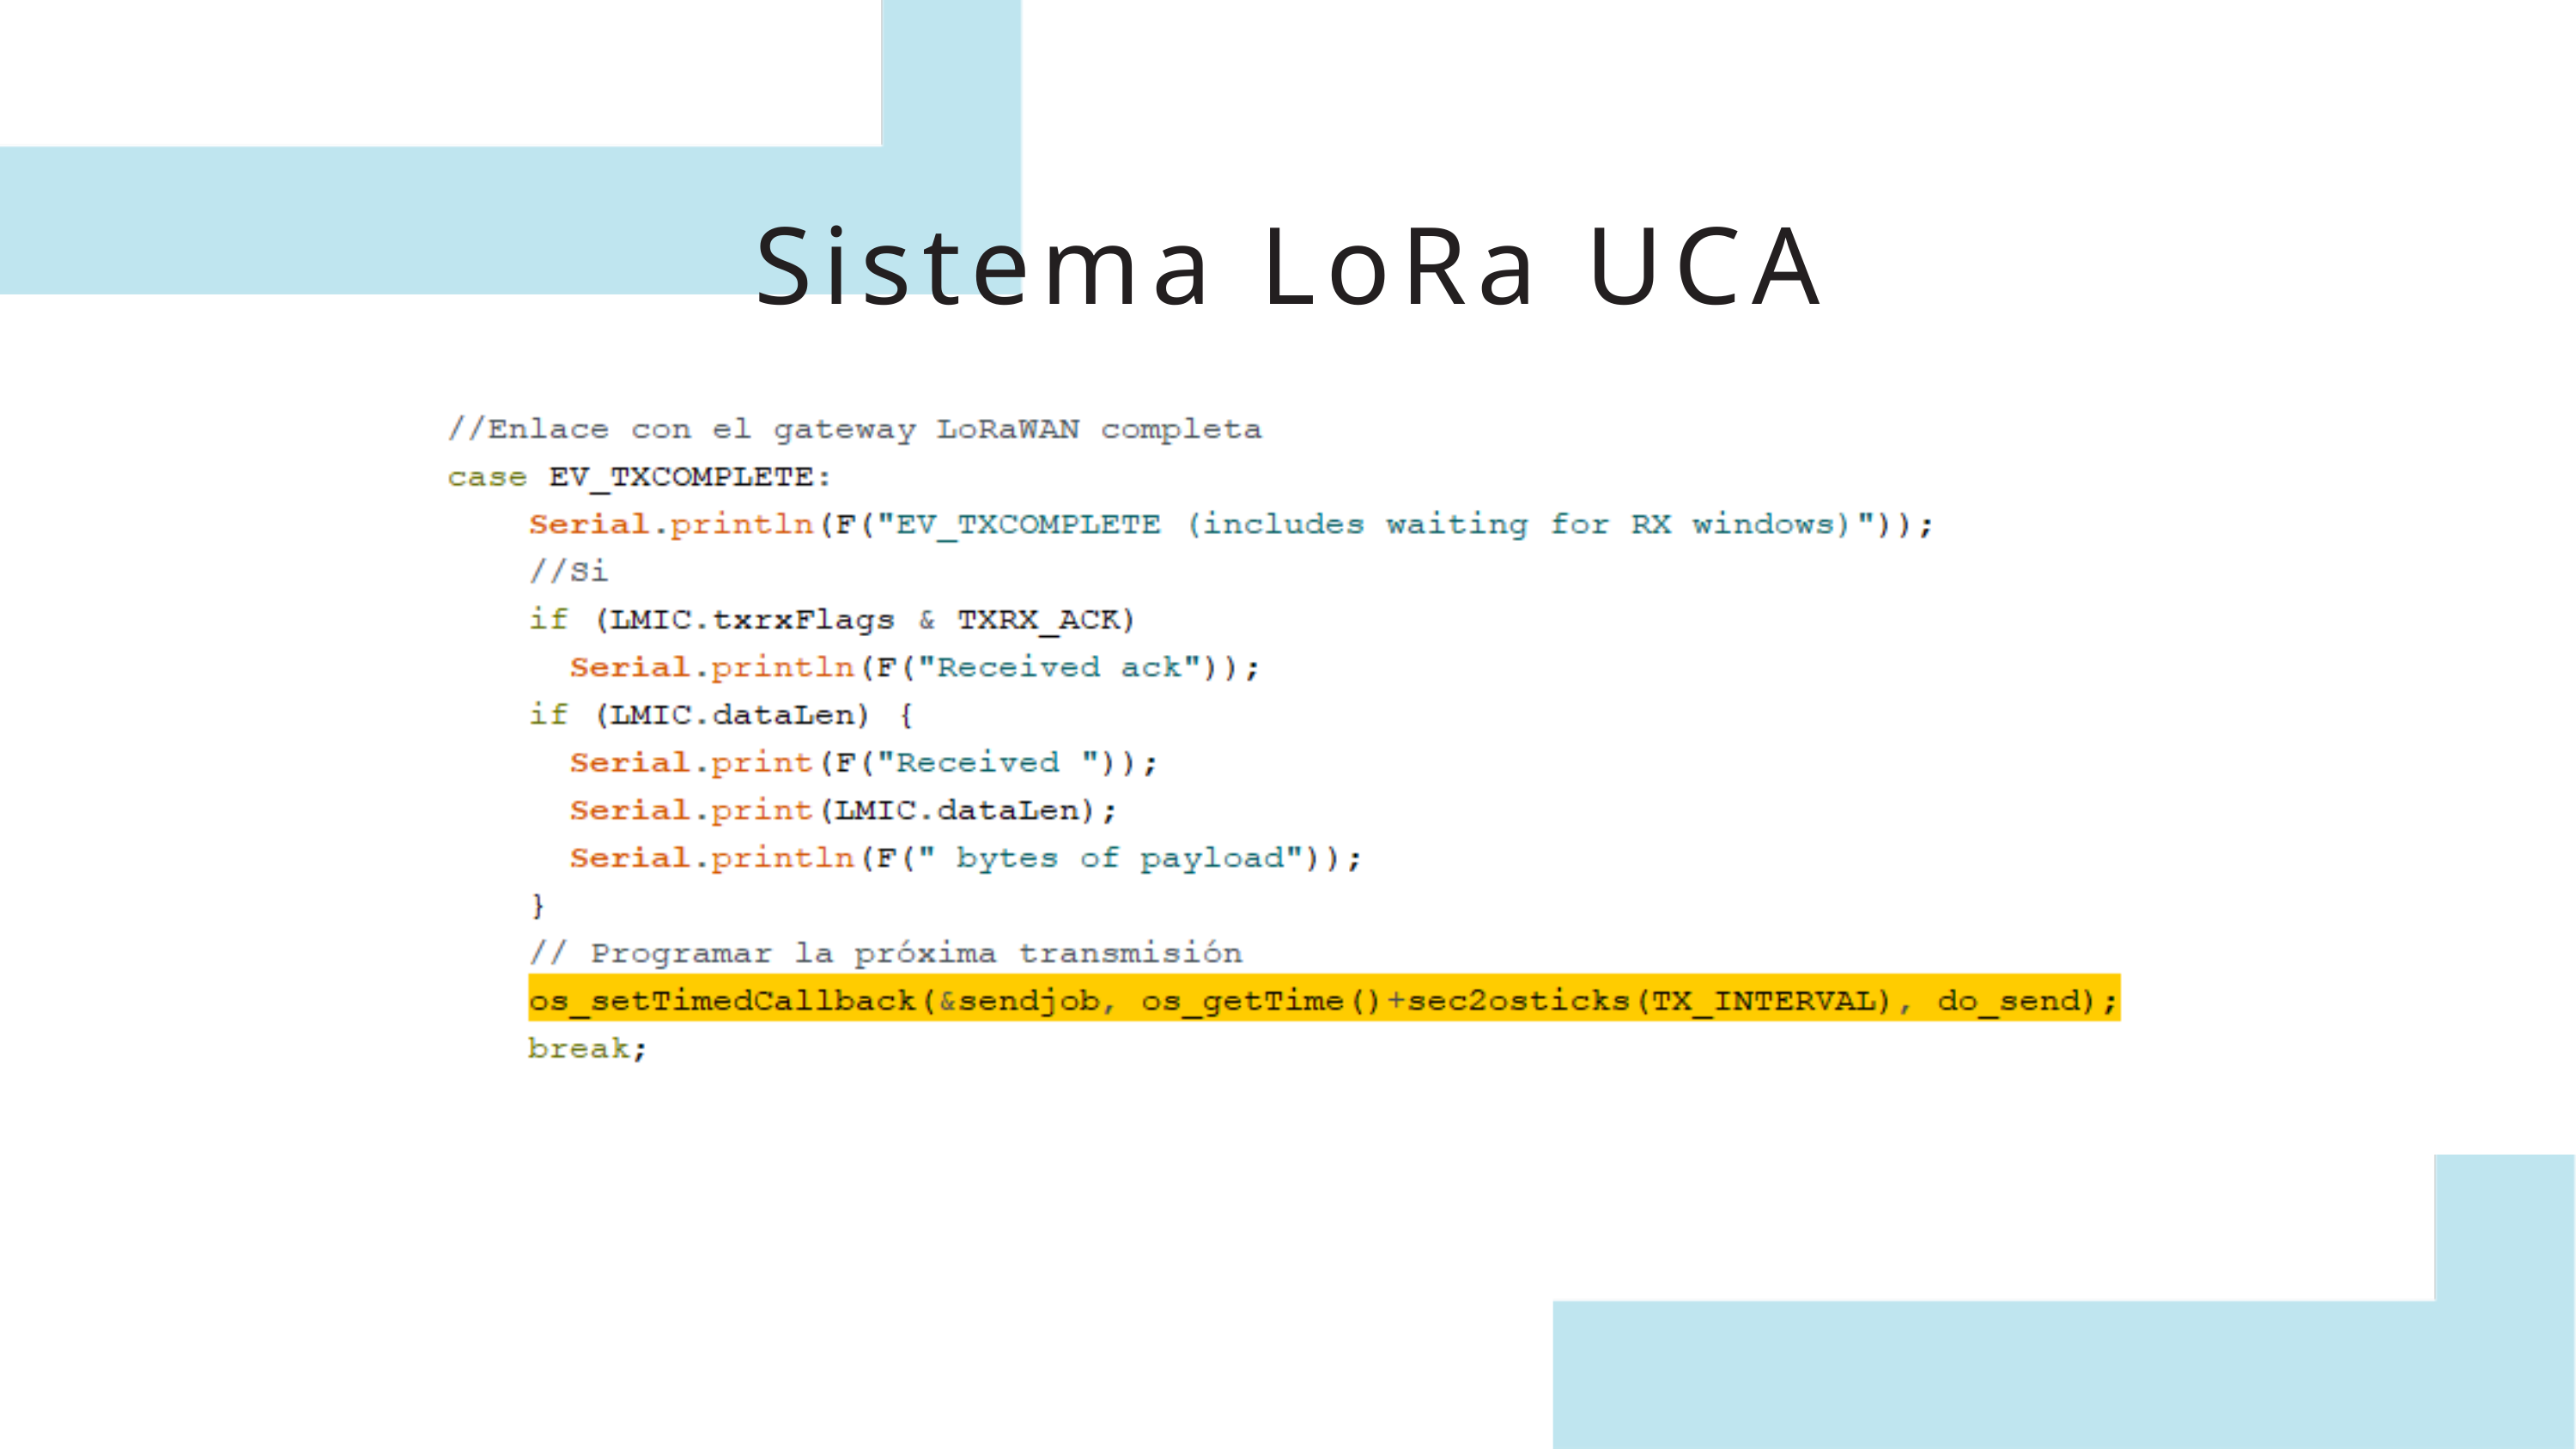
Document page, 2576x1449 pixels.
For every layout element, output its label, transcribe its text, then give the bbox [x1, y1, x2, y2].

text_box [0, 0, 1024, 294]
text_box [1552, 1155, 2576, 1449]
text_box Sistema LoRa UCA [711, 179, 1865, 326]
text_box [436, 407, 2140, 1070]
